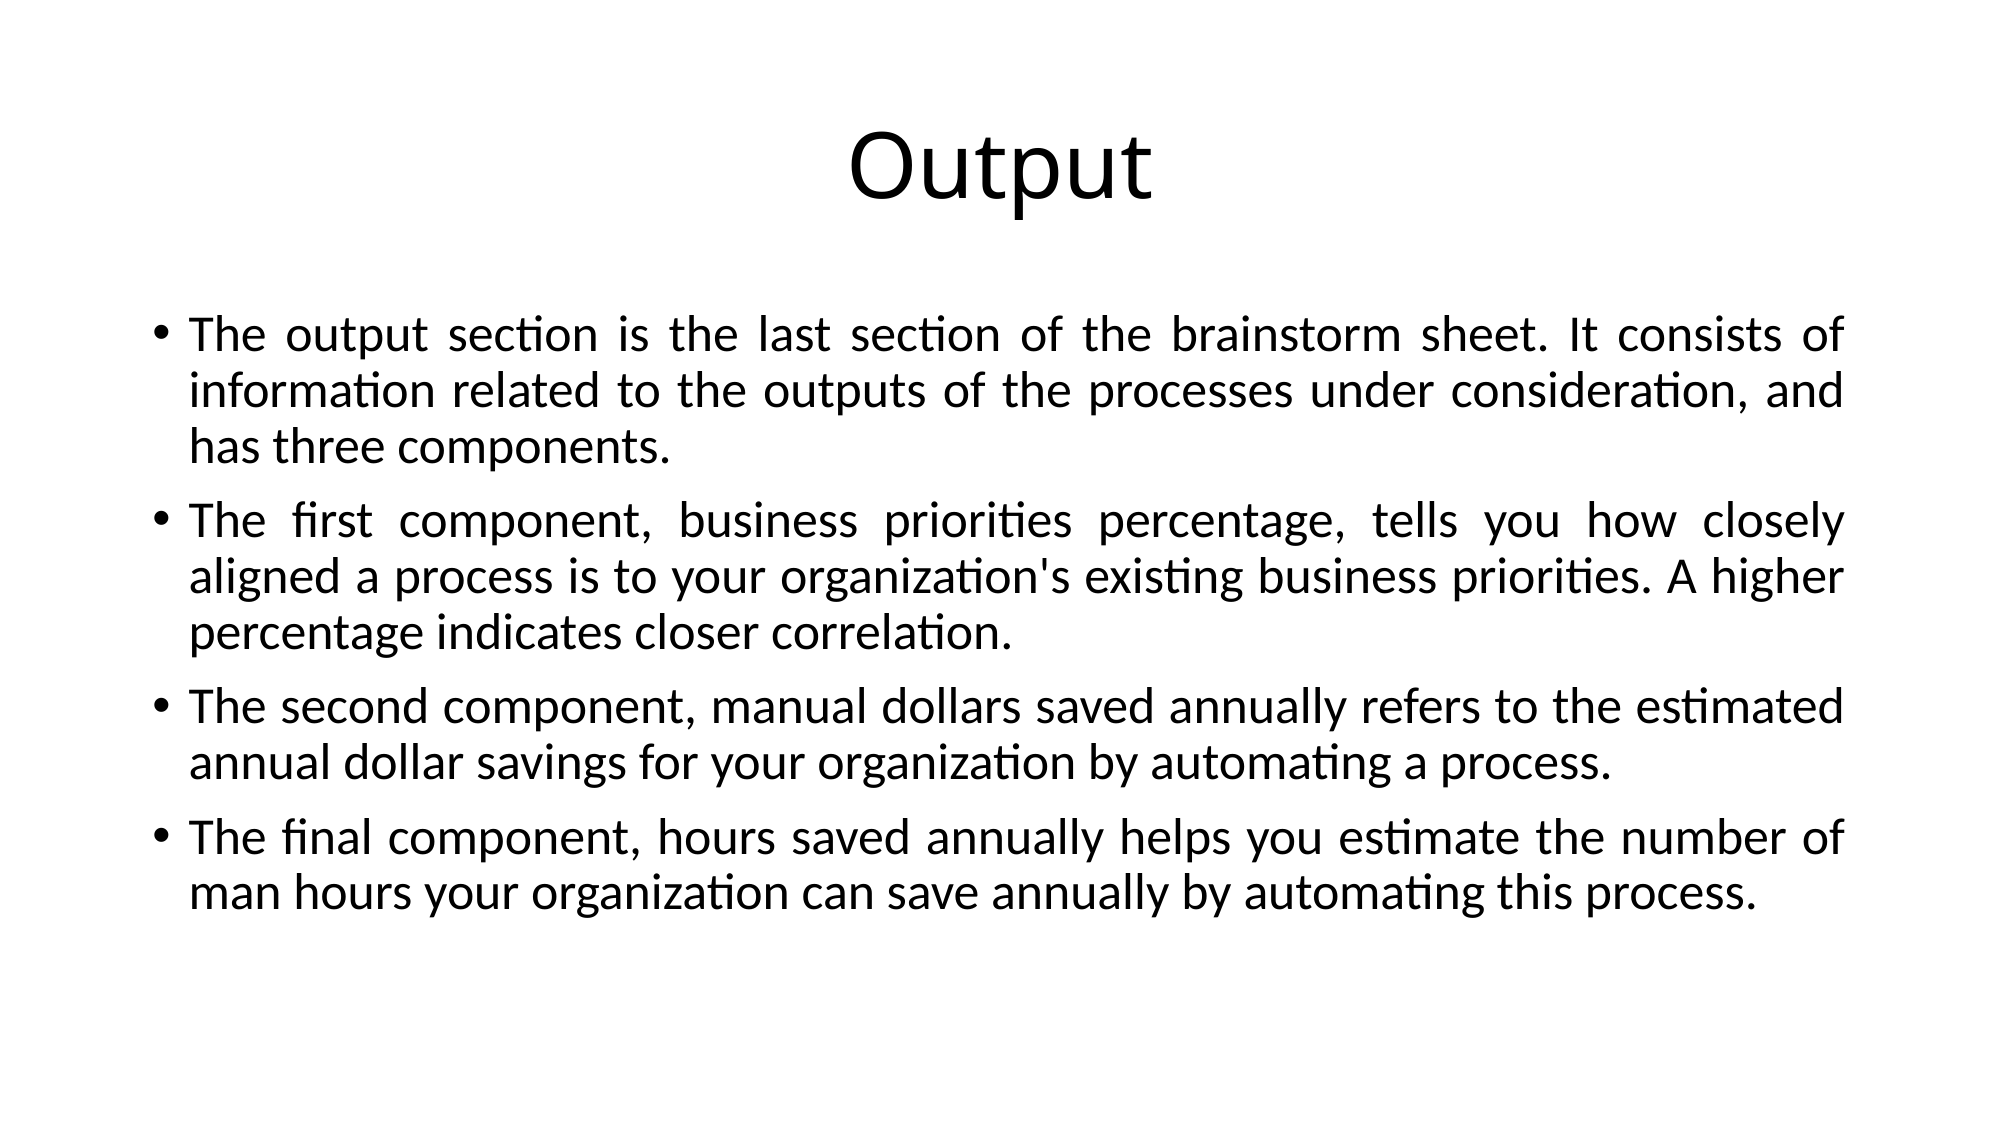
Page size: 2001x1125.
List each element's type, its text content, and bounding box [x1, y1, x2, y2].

list The output section is the last section of the brainstorm sheet. It consists of information related to the outputs of the processes under consideration, and has three components. The first component, business priorities percentage, tells you how closely aligned a process is to your organization's existing business priorities. A higher percentage indicates closer correlation. The second component, manual dollars saved annually refers to the estimated annual dollar savings for your organization by automating a process. The final component, hours saved annually helps you estimate the number of man hours your organization can save annually by automating this process. [137, 299, 1863, 1014]
title Output [137, 59, 1863, 278]
